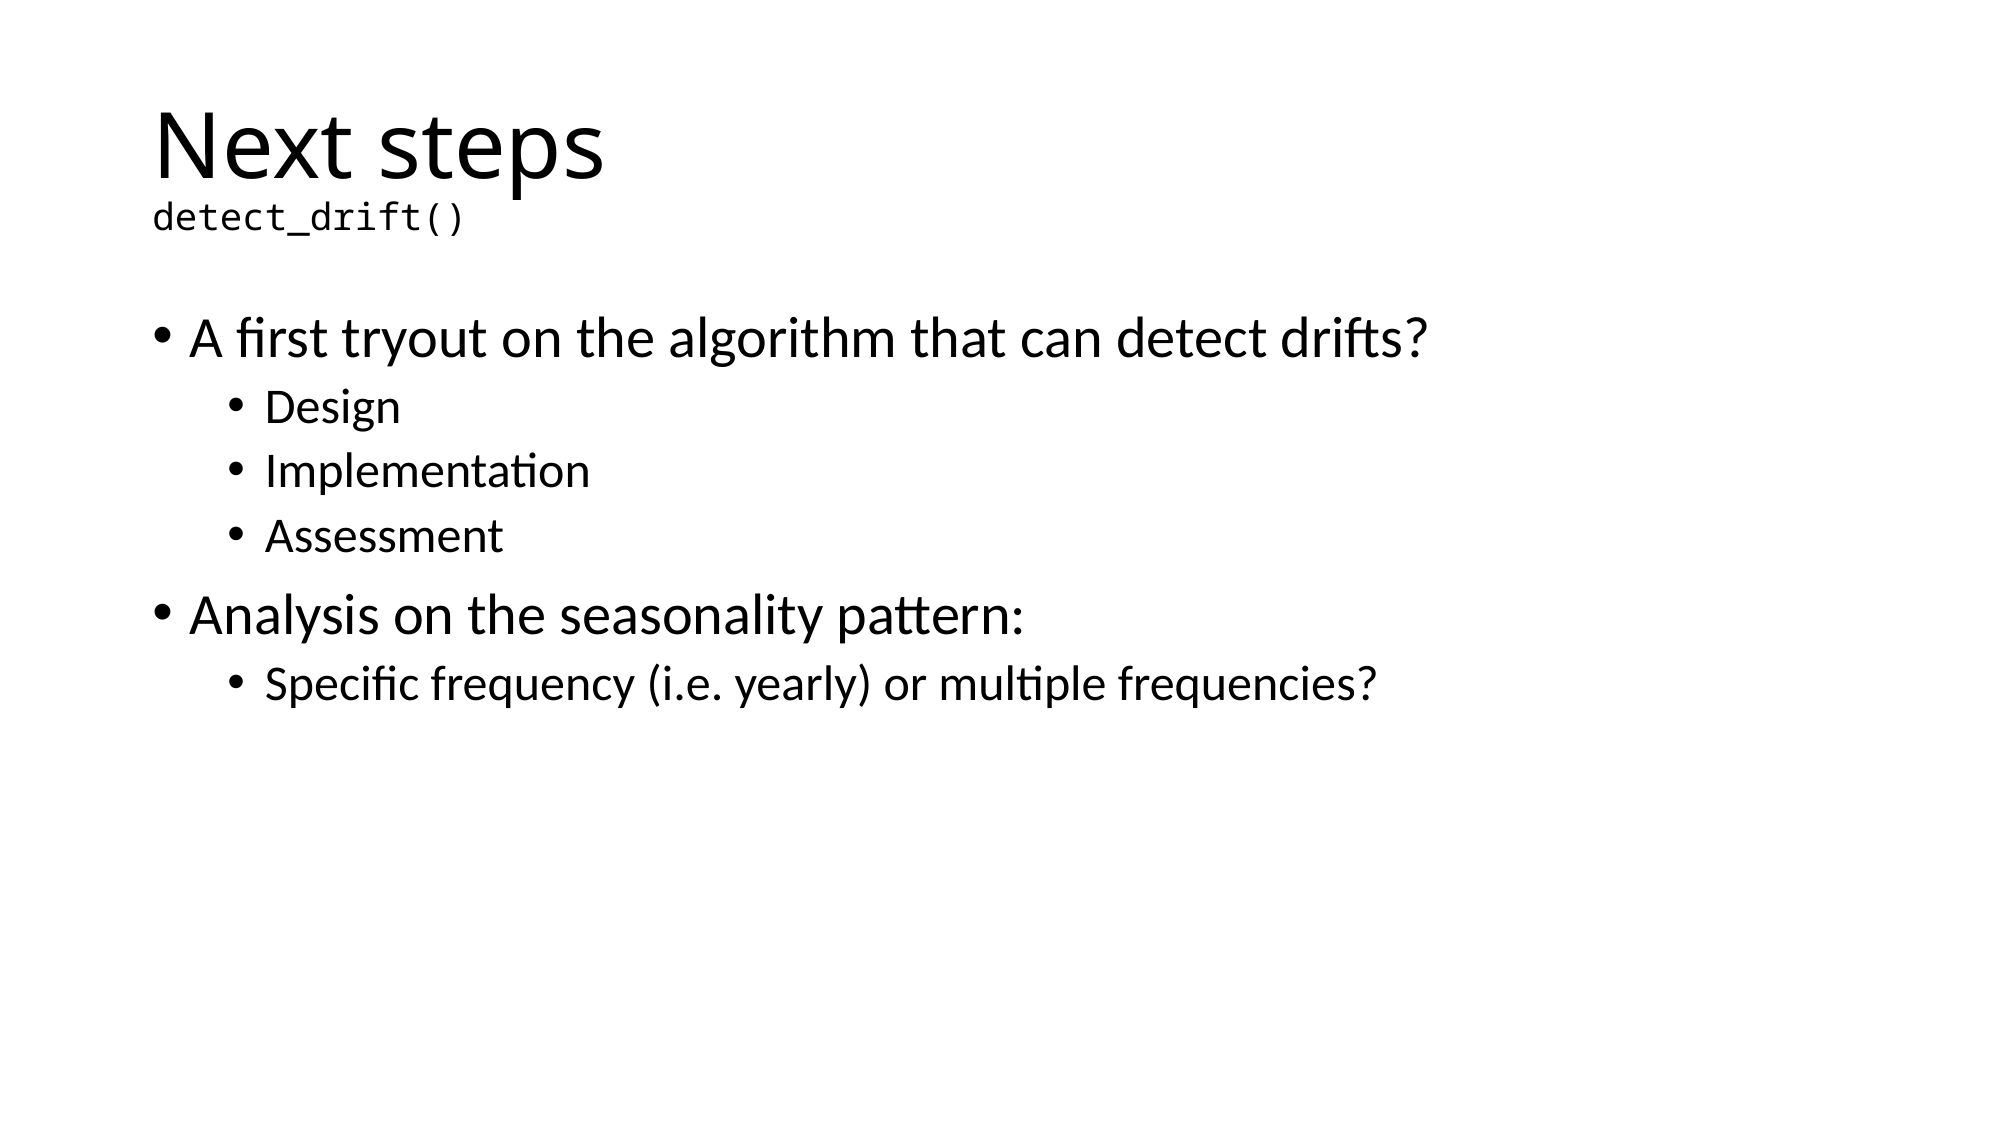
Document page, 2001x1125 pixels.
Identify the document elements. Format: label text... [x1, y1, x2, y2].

title Next steps detect_drift() [137, 59, 1863, 278]
list A first tryout on the algorithm that can detect drifts? Design Implementation Assessment Analysis on the seasonality pattern: Specific frequency (i.e. yearly) or multiple frequencies? [137, 299, 1863, 1014]
